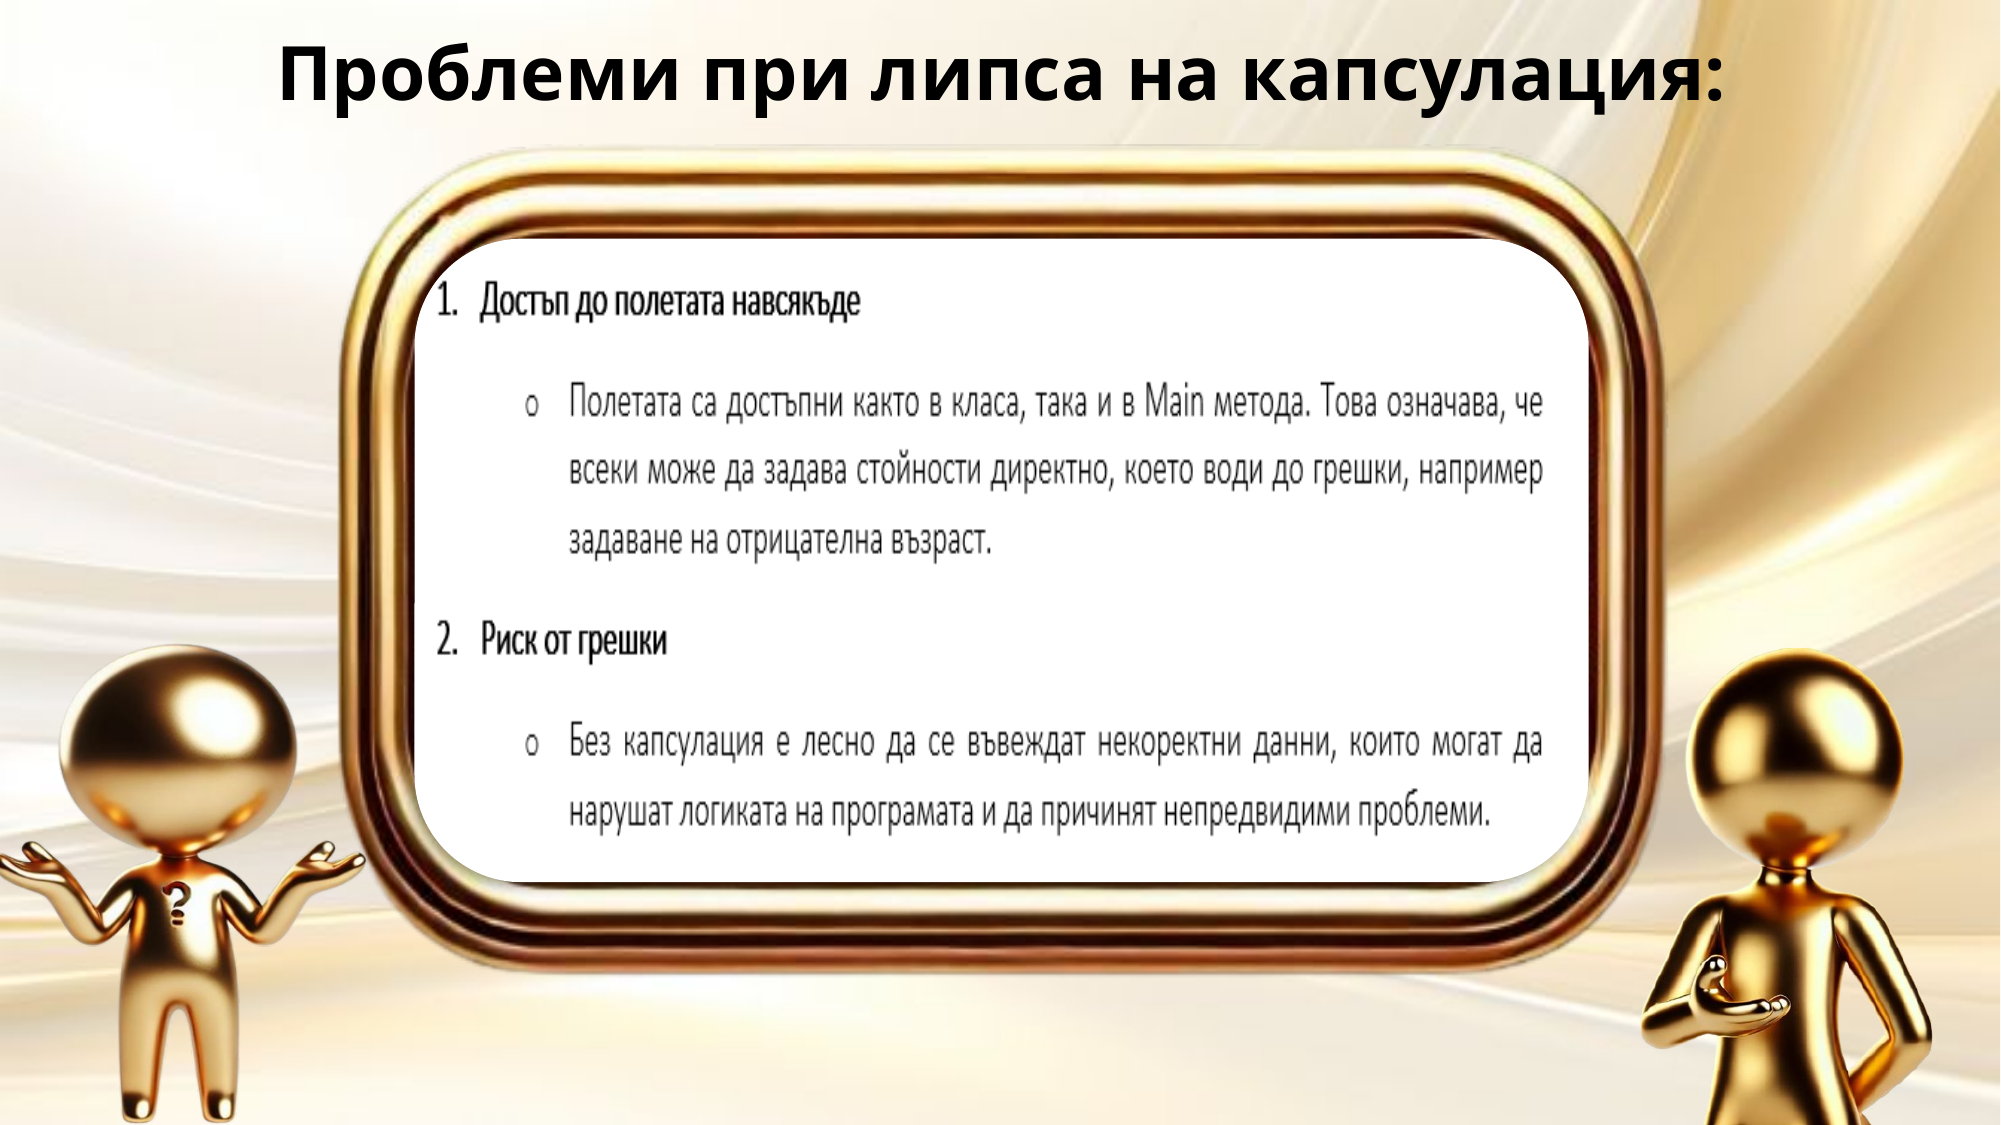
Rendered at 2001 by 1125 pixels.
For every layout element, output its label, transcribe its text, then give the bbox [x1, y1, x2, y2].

title Проблеми при липса на капсулация: [139, 29, 1865, 124]
picture [0, 0, 2001, 1125]
